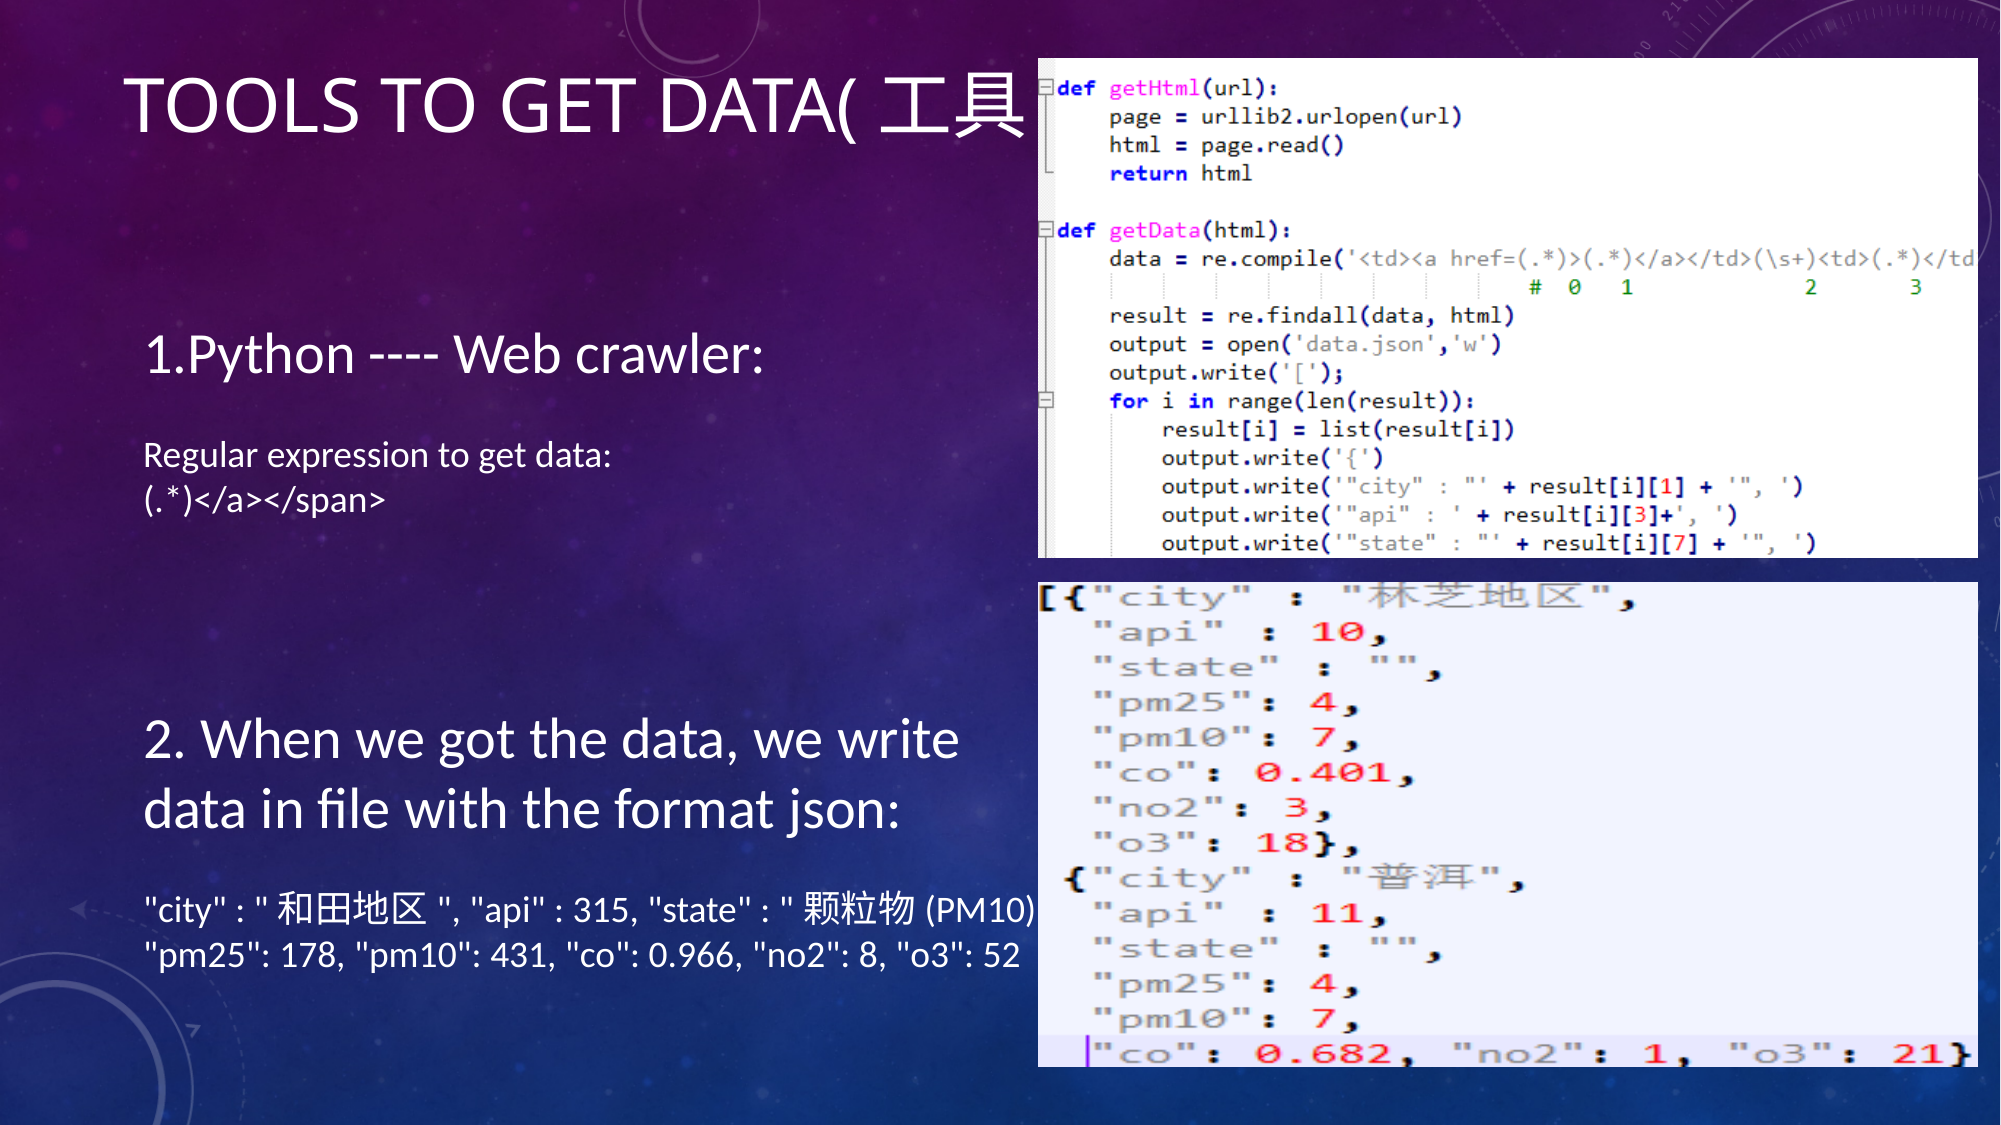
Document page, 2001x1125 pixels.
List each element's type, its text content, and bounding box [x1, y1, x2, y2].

title Tools to get data(工具): [108, 15, 1771, 190]
text_box 1.Python ---- Web crawler: Regular expression to get data: (.*)</a></span> 2. When we got the data, we write data in file with the format json: "city" : "和田地区", "api" : 315, "state" : "颗粒物(PM10)", "pm25": 178, "pm10": 431, "co": 0.966, "no2": 8, "o3": 52 [128, 307, 1088, 983]
picture [0, 0, 2001, 1125]
